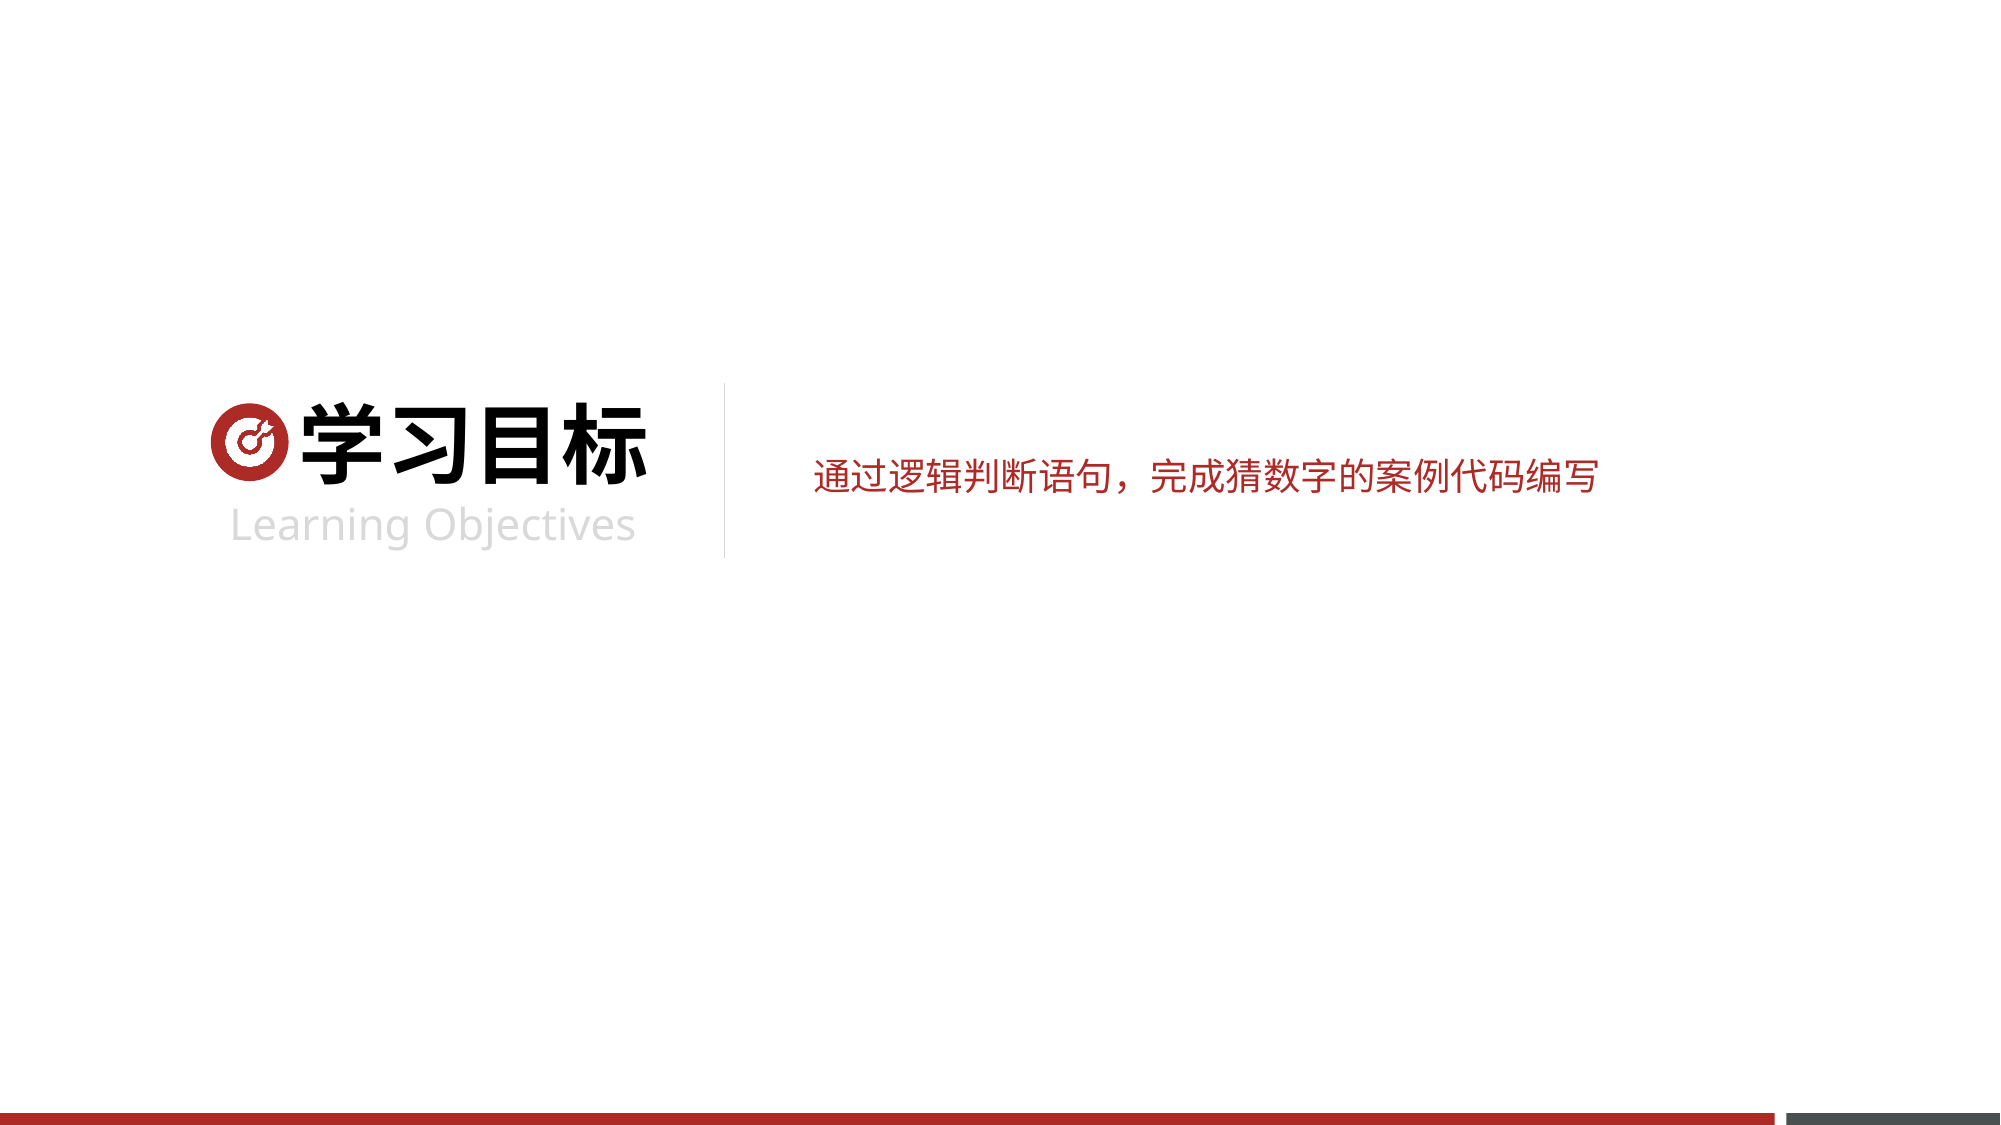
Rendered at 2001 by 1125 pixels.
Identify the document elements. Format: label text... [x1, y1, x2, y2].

list 通过逻辑判断语句，完成猜数字的案例代码编写 [798, 55, 1832, 852]
picture [216, 408, 283, 476]
